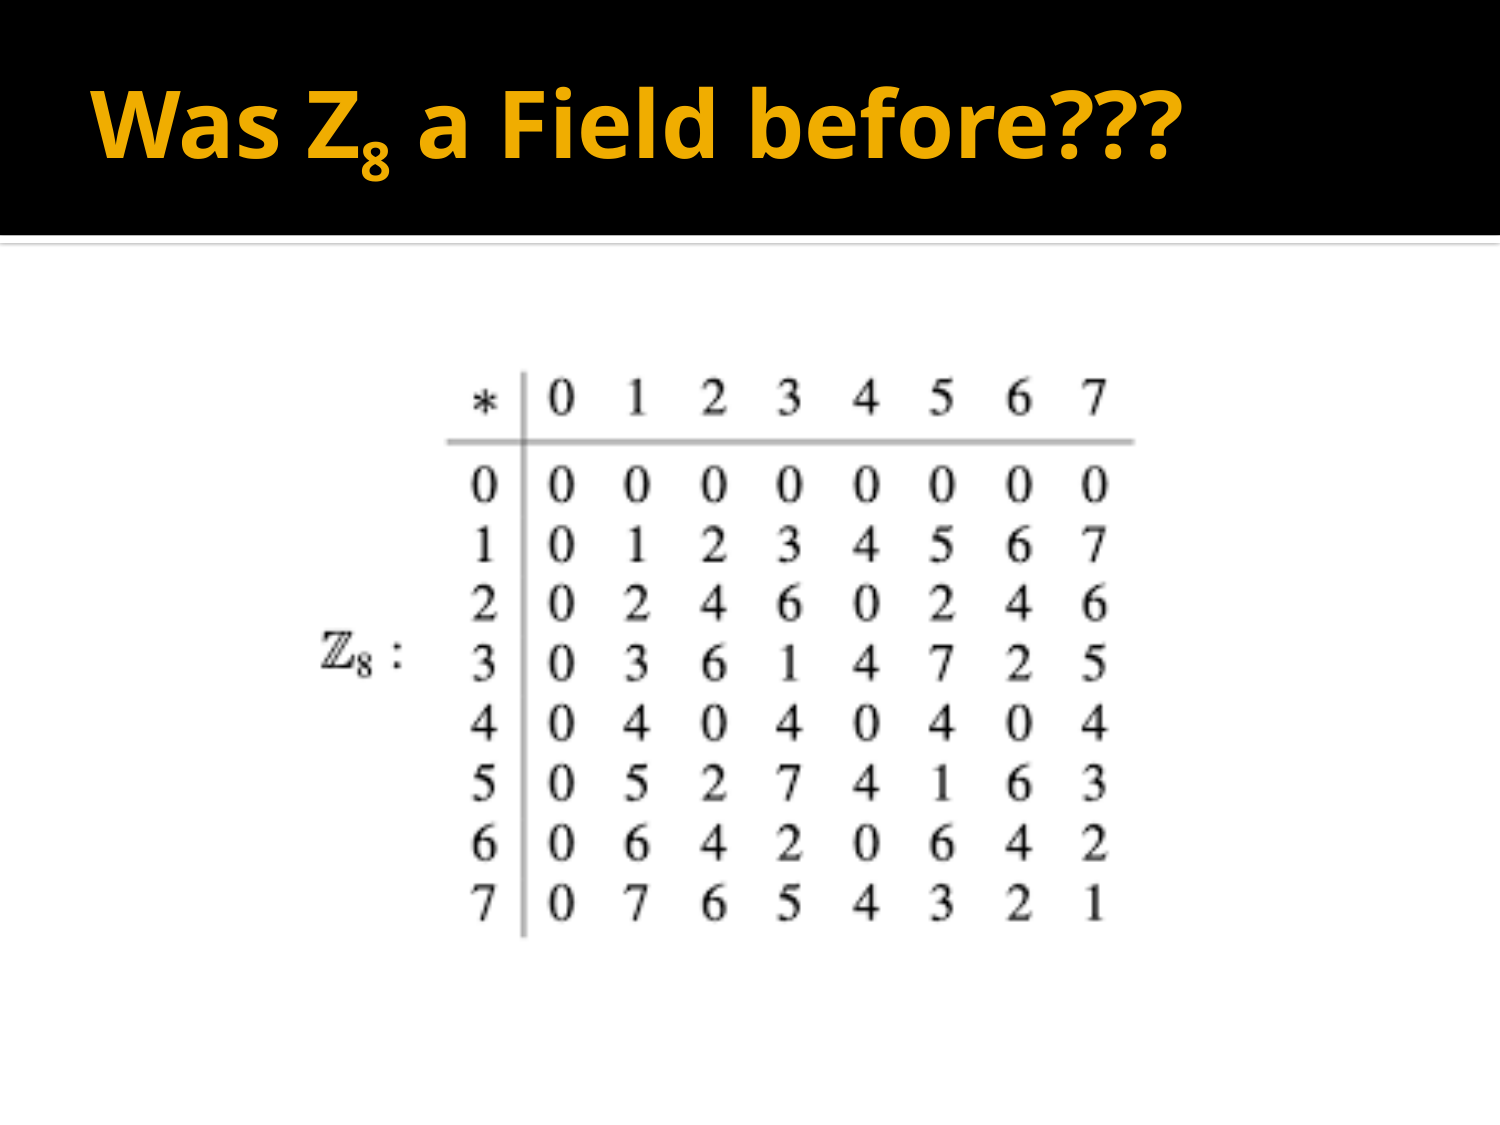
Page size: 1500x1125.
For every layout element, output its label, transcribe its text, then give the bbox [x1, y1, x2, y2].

title Was Z8 a Field before??? [75, 25, 1425, 231]
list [266, 337, 1163, 955]
